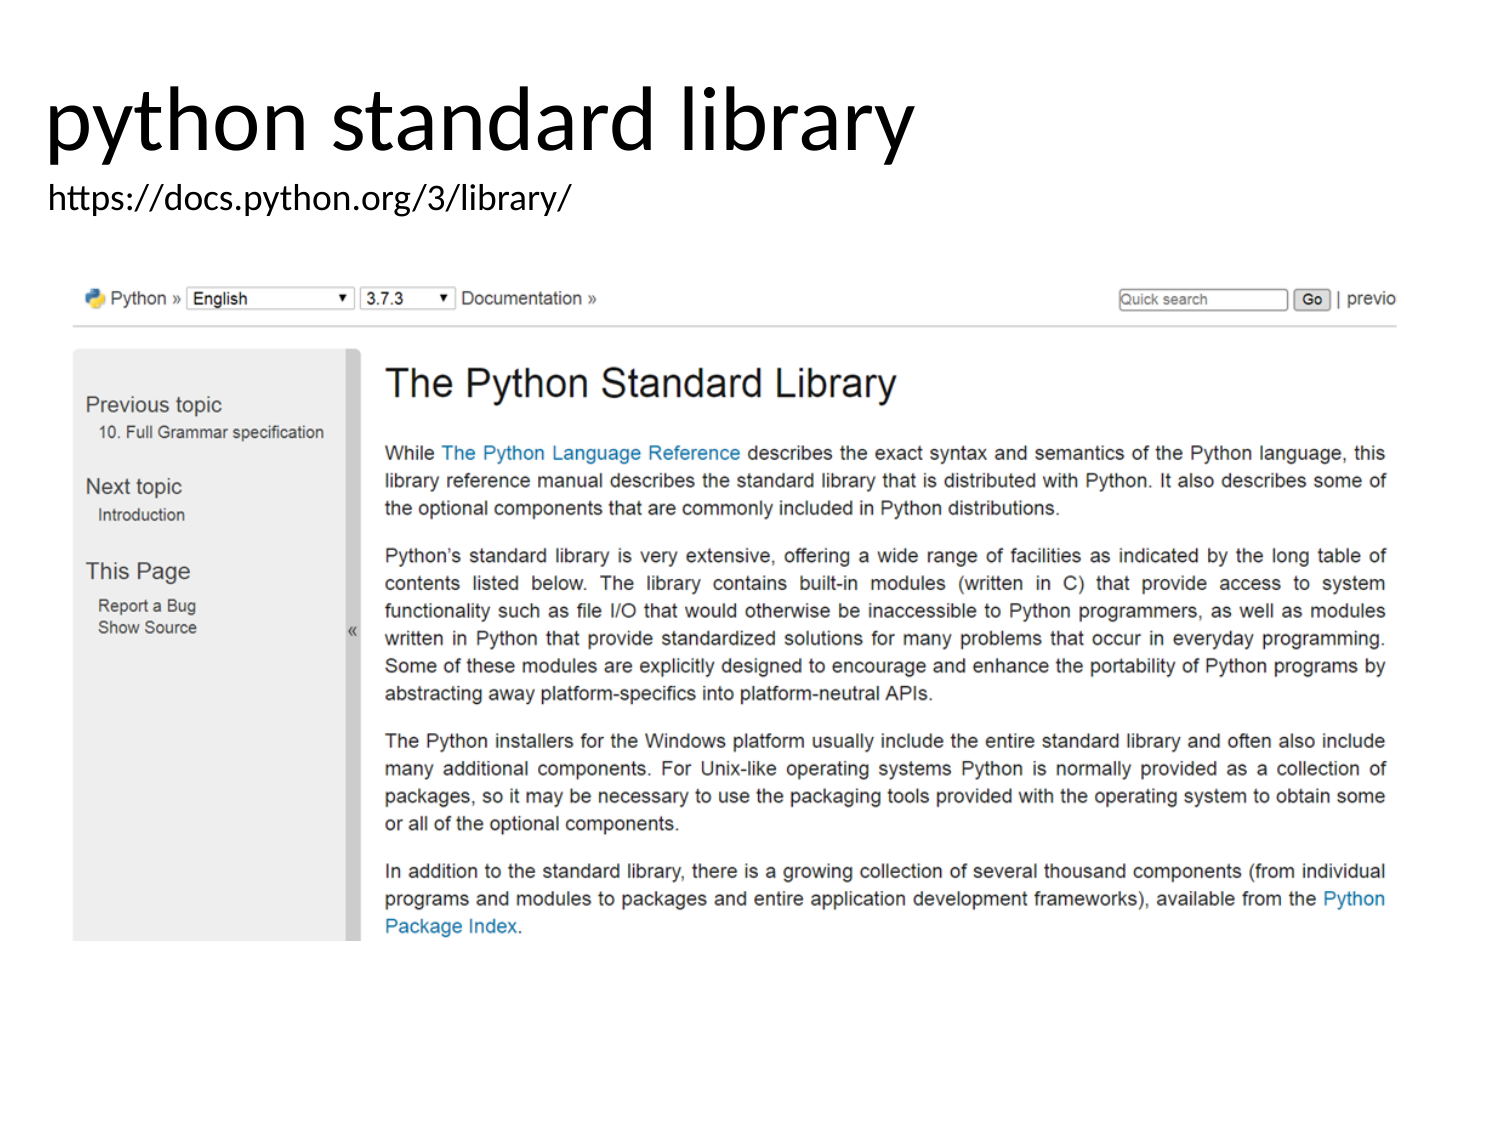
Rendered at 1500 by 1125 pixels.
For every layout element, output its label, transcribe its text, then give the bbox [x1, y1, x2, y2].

text_box https://docs.python.org/3/library/ [32, 165, 588, 226]
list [52, 266, 1397, 941]
title python standard library [29, 42, 1380, 186]
